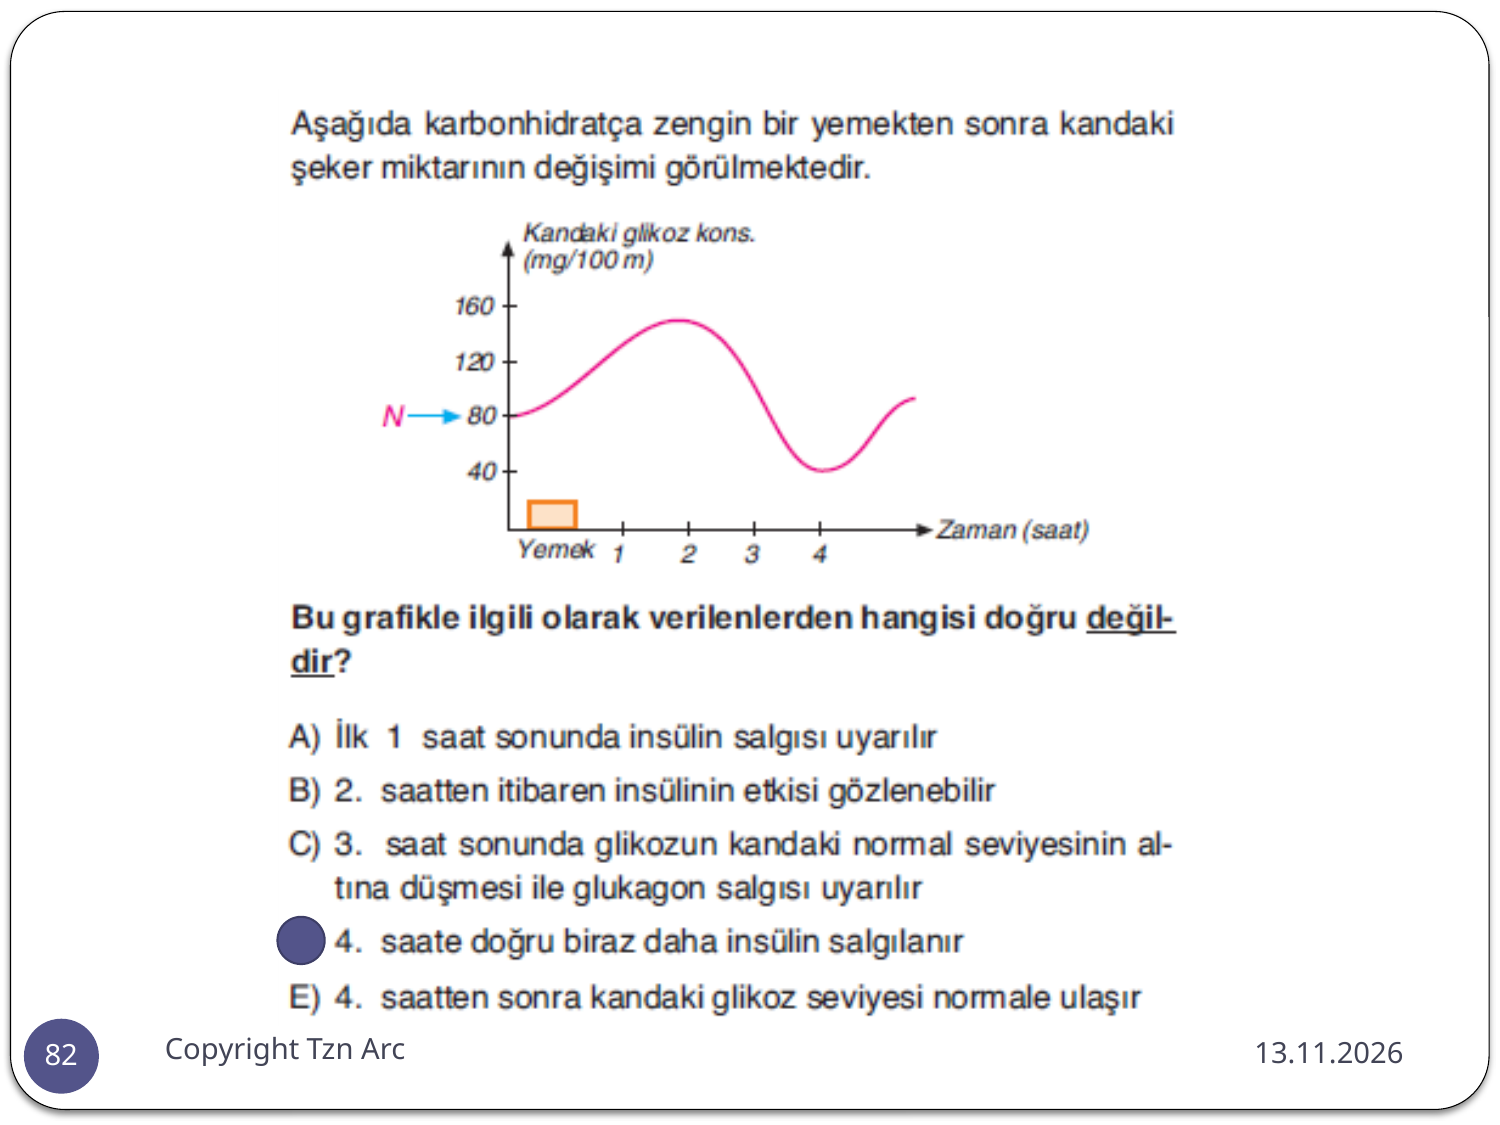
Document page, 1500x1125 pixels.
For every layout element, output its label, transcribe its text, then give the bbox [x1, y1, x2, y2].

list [277, 89, 1290, 1027]
footer Copyright Tzn Arc [150, 1012, 800, 1088]
slide_number 82 [23, 1018, 99, 1094]
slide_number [1012, 1015, 1419, 1094]
